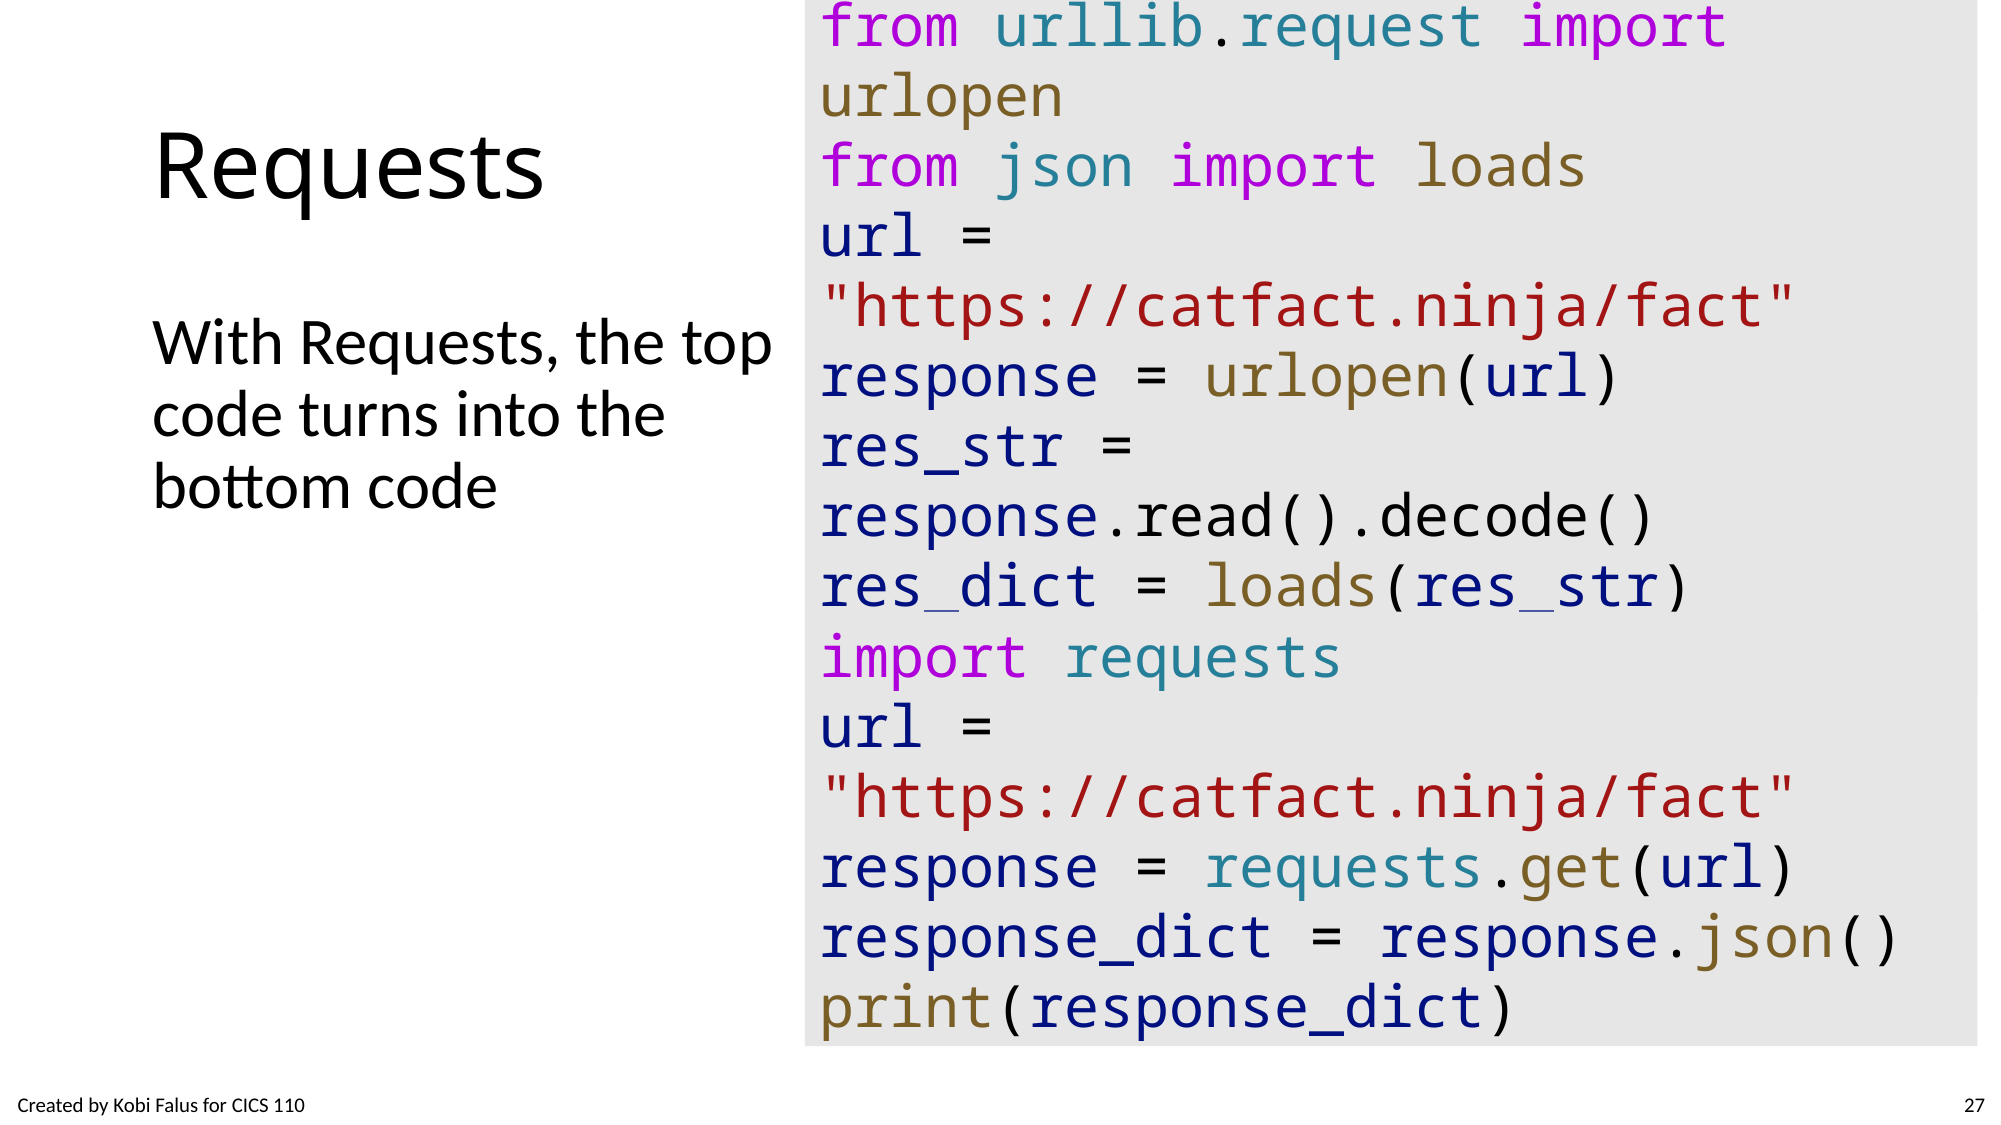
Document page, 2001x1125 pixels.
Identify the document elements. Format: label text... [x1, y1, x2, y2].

title Requests [137, 59, 804, 278]
text_box from urllib.request import urlopen from json import loads url = "https://catfact.ninja/fact" response = urlopen(url) res_str = response.read().decode() res_dict = loads(res_str) print(res_dict) [804, 0, 1978, 611]
list With Requests, the top code turns into the bottom code [137, 299, 804, 1014]
text_box import requests url = "https://catfact.ninja/fact" response = requests.get(url) response_dict = response.json() print(response_dict) [804, 611, 1978, 1047]
